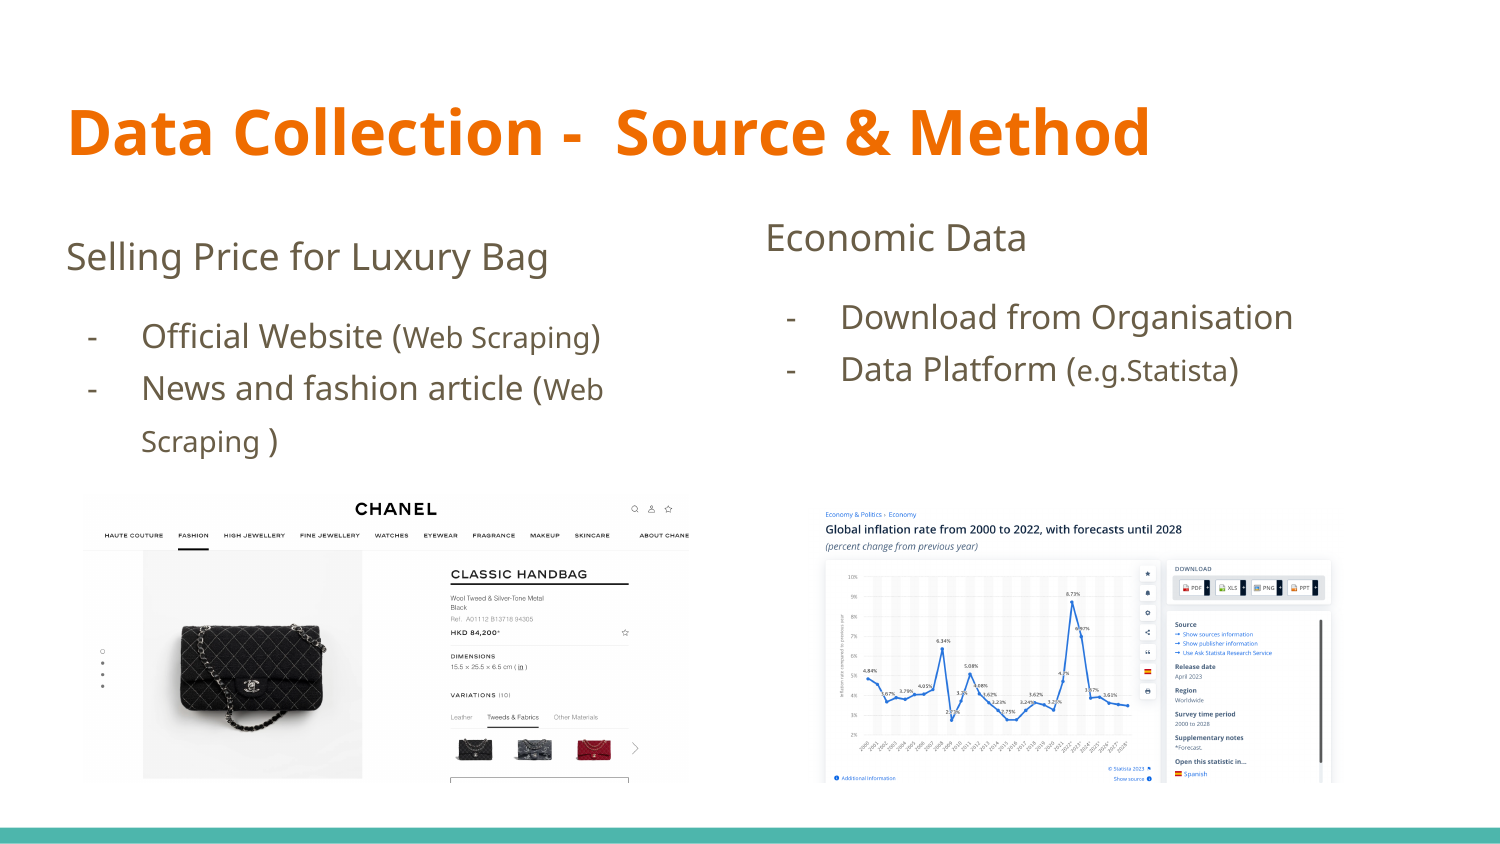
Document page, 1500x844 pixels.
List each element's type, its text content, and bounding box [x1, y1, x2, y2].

picture [807, 507, 1344, 783]
list Selling Price for Luxury Bag Official Website (Web Scraping) News and fashion article (Web Scraping ) [51, 207, 701, 750]
title Data Collection - Source & Method [51, 72, 1449, 189]
picture [82, 494, 690, 783]
list Economic Data Download from Organisation Data Platform (e.g.Statista) [750, 189, 1449, 731]
